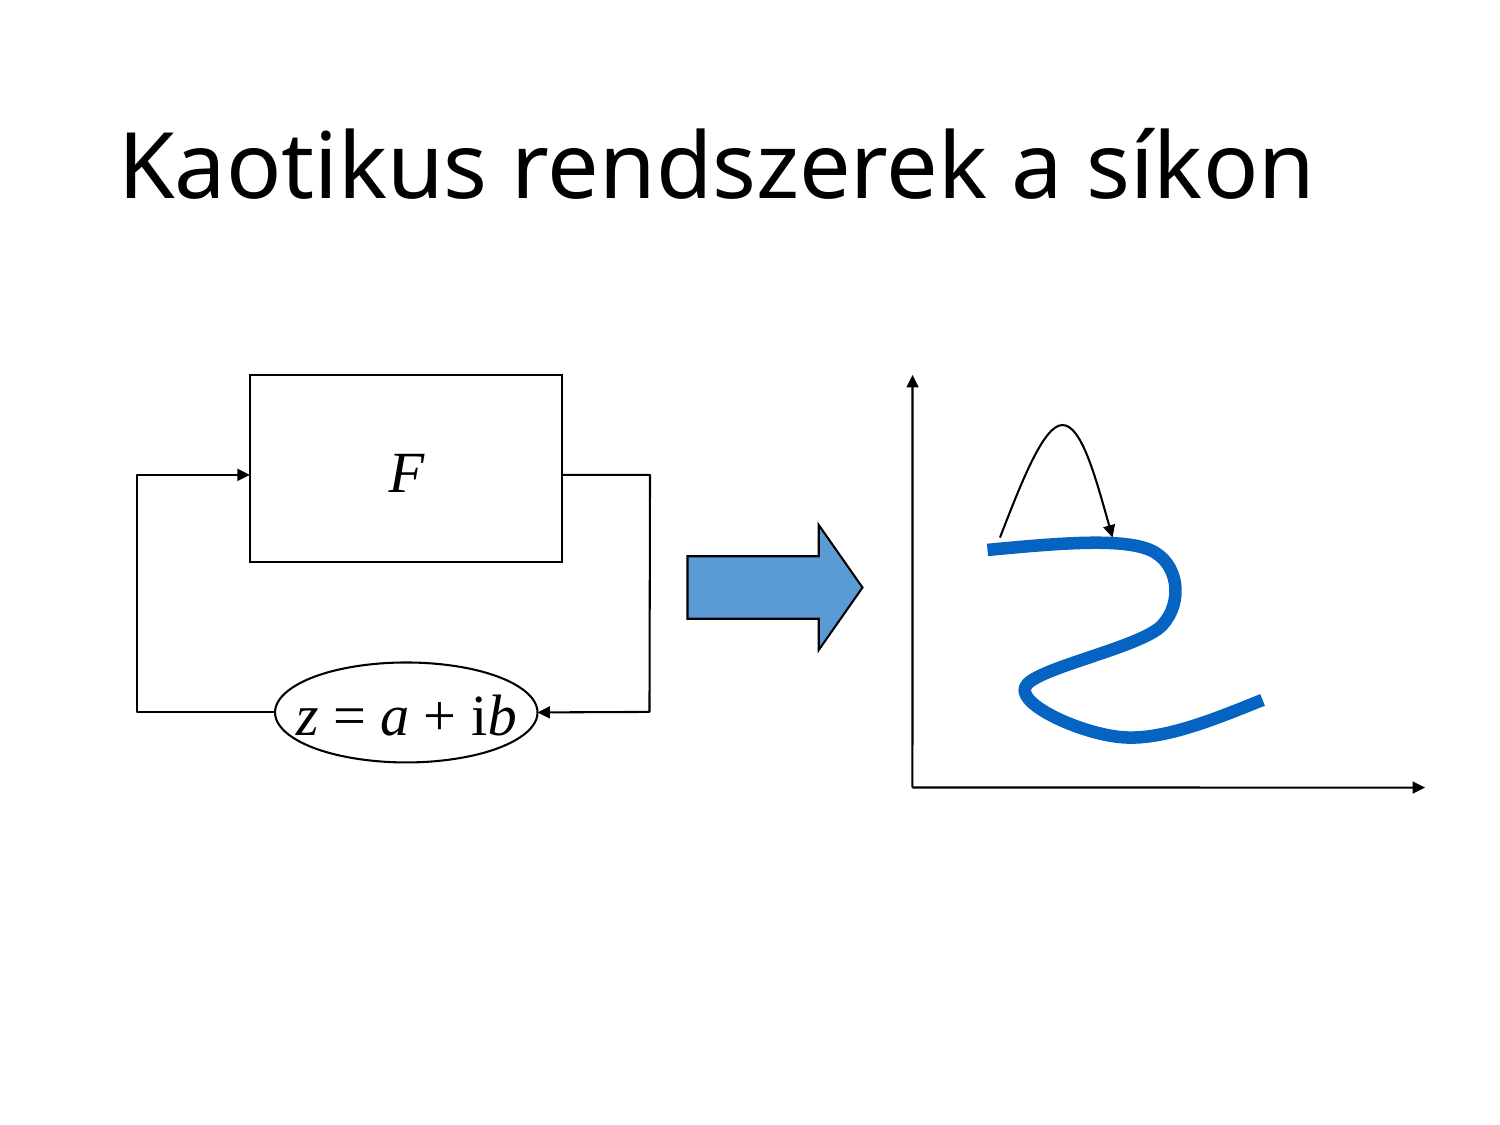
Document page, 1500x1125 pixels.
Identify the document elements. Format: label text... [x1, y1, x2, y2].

text_box [912, 781, 1426, 794]
text_box z = a + ib [275, 662, 538, 763]
text_box [687, 525, 863, 651]
text_box [987, 542, 1263, 738]
title Kaotikus rendszerek a síkon [103, 59, 1397, 278]
text_box [137, 468, 275, 713]
text_box [537, 474, 651, 719]
text_box [906, 375, 919, 787]
text_box F [249, 375, 563, 563]
text_box [999, 424, 1116, 538]
